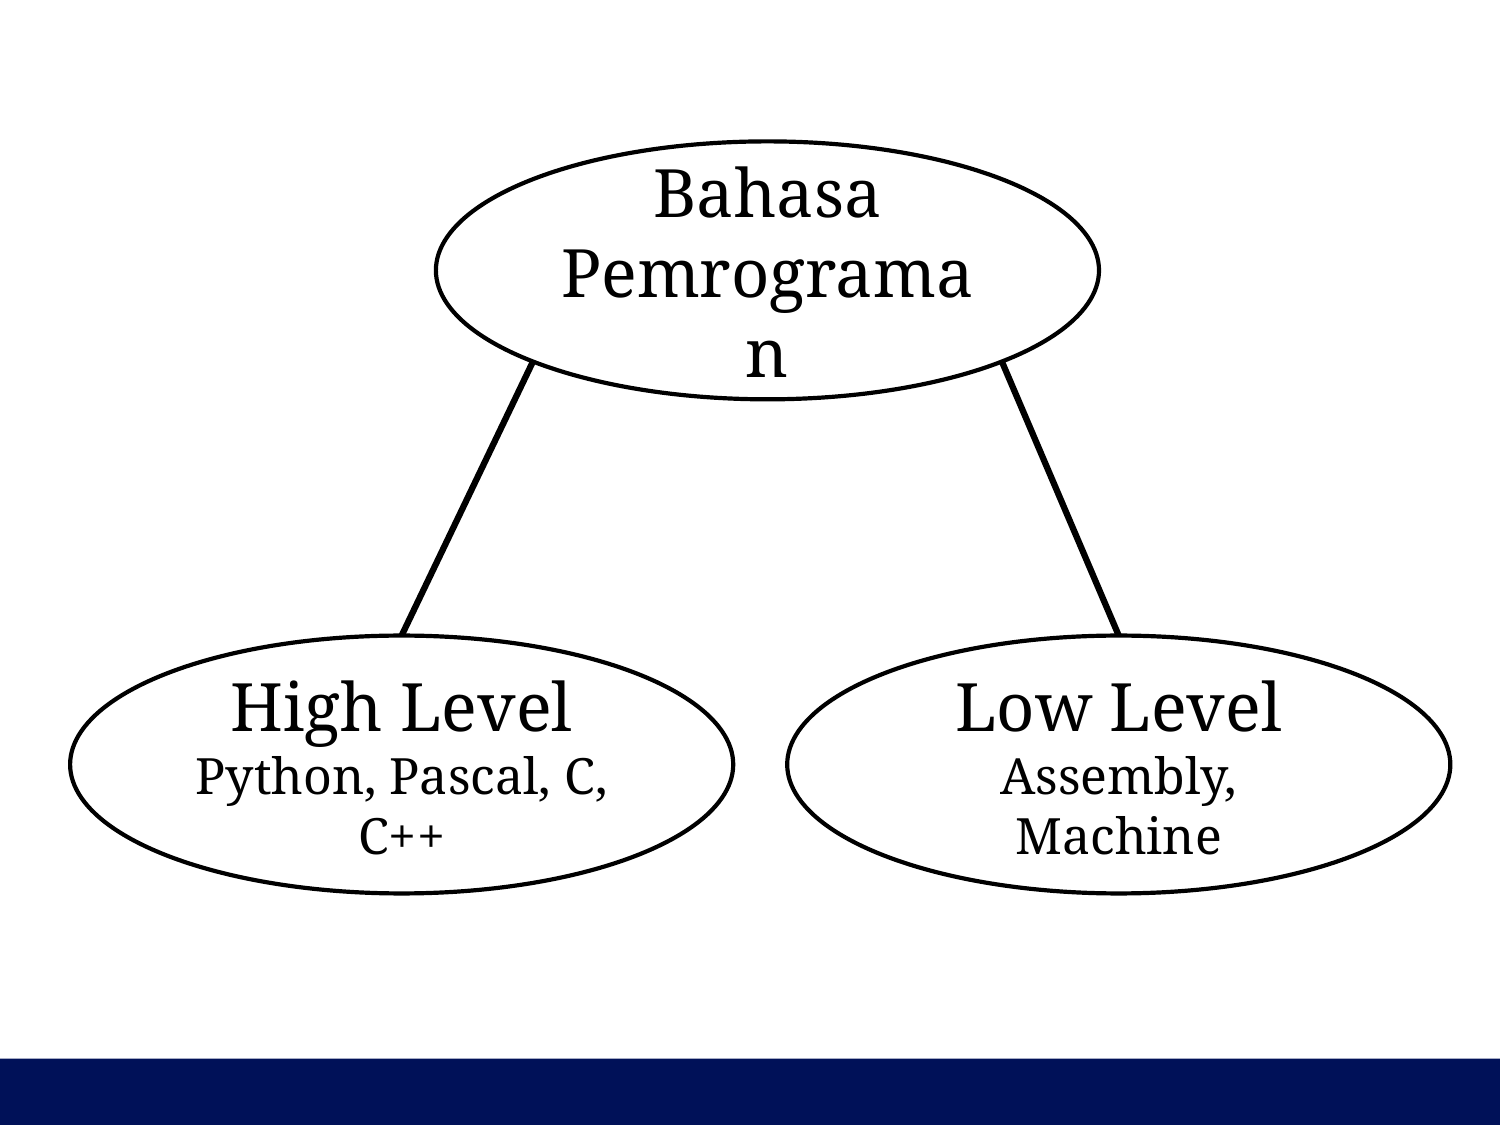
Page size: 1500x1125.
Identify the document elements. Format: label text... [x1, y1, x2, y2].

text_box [1001, 361, 1120, 636]
text_box High Level Python, Pascal, C, C++ [68, 633, 736, 896]
text_box Bahasa Pemrograman [433, 139, 1102, 402]
text_box Low Level Assembly, Machine [785, 633, 1453, 896]
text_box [401, 361, 534, 636]
